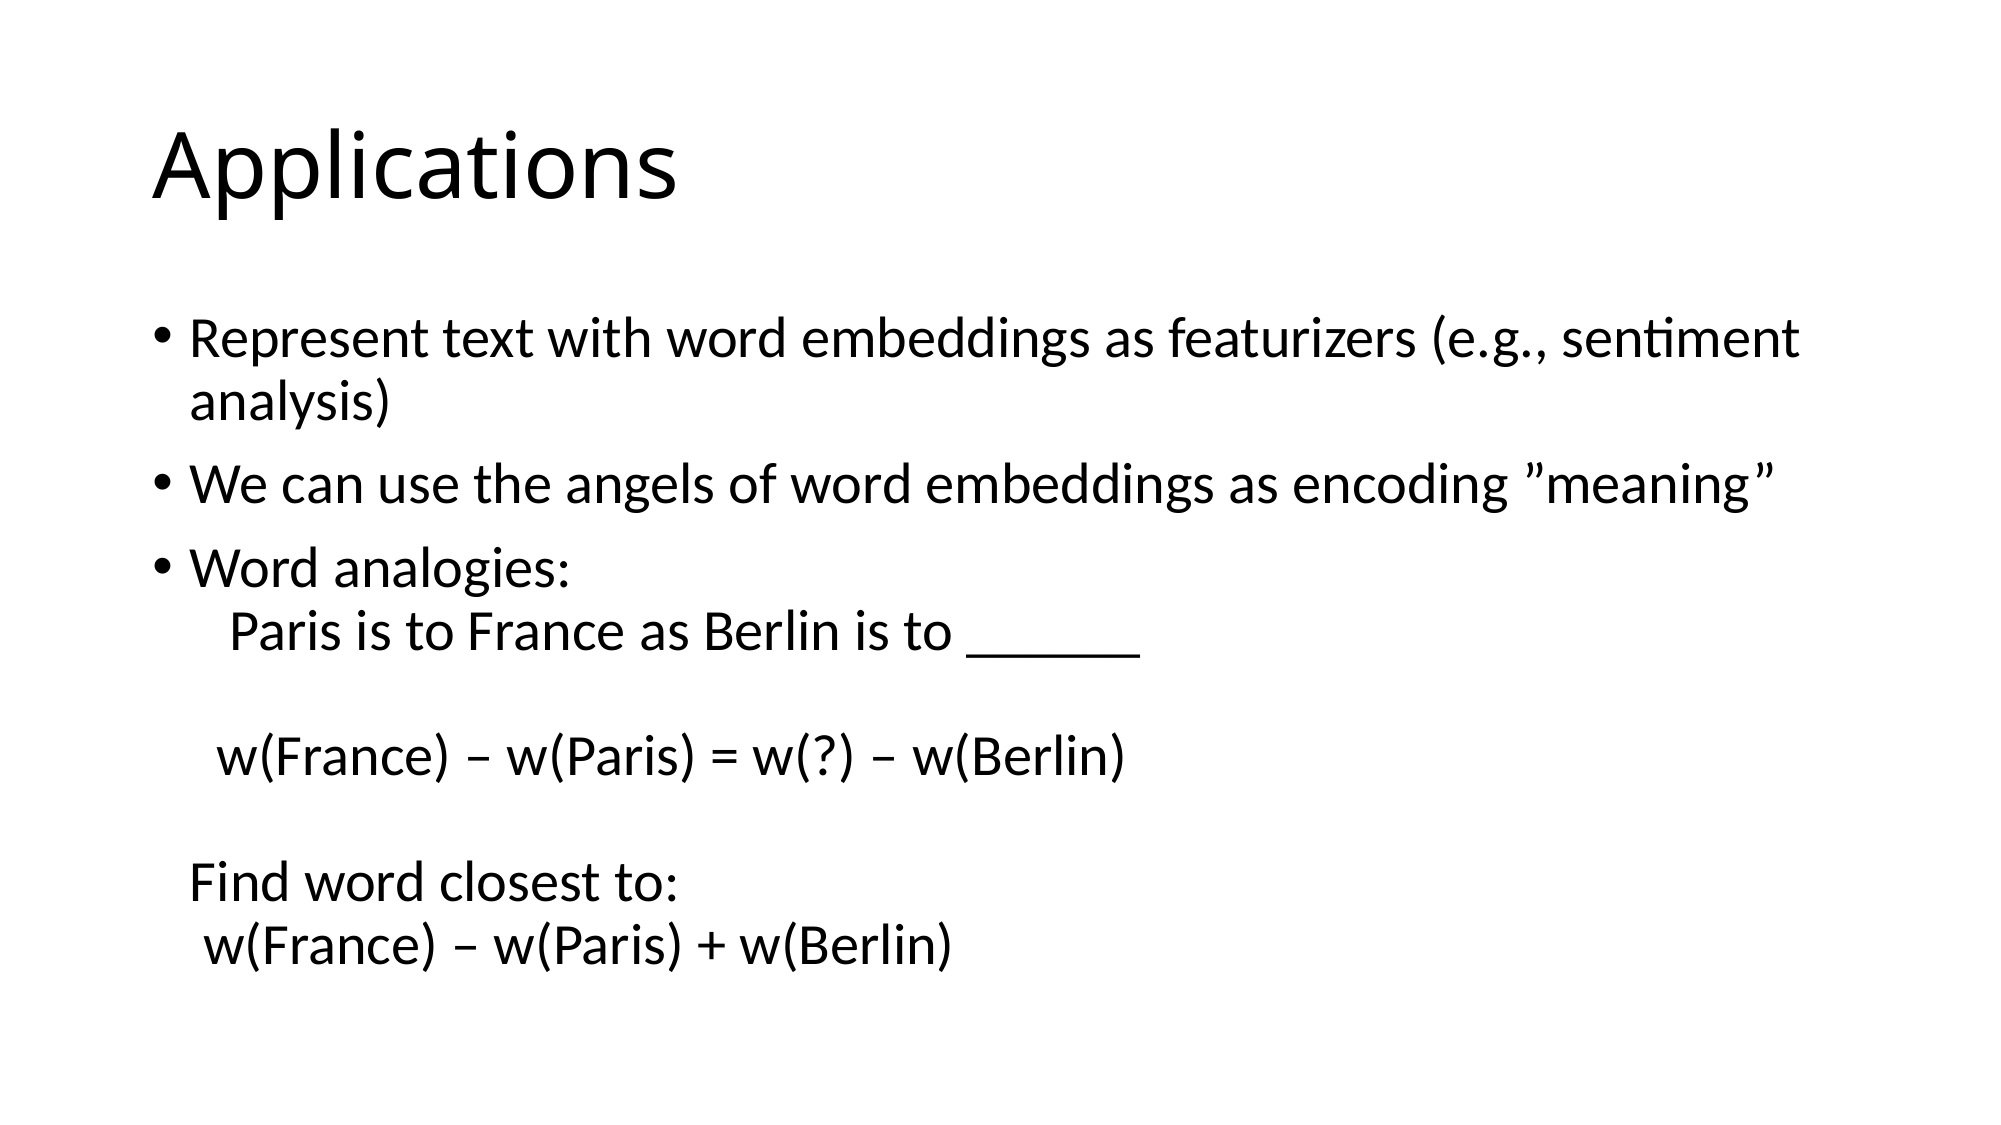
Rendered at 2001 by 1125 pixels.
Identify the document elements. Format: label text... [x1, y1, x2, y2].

list Represent text with word embeddings as featurizers (e.g., sentiment analysis) We can use the angels of word embeddings as encoding ”meaning” Word analogies: Paris is to France as Berlin is to ______ w(France) – w(Paris) = w(?) – w(Berlin) Find word closest to: w(France) – w(Paris) + w(Berlin) [137, 299, 1863, 1014]
title Applications [137, 59, 1863, 278]
